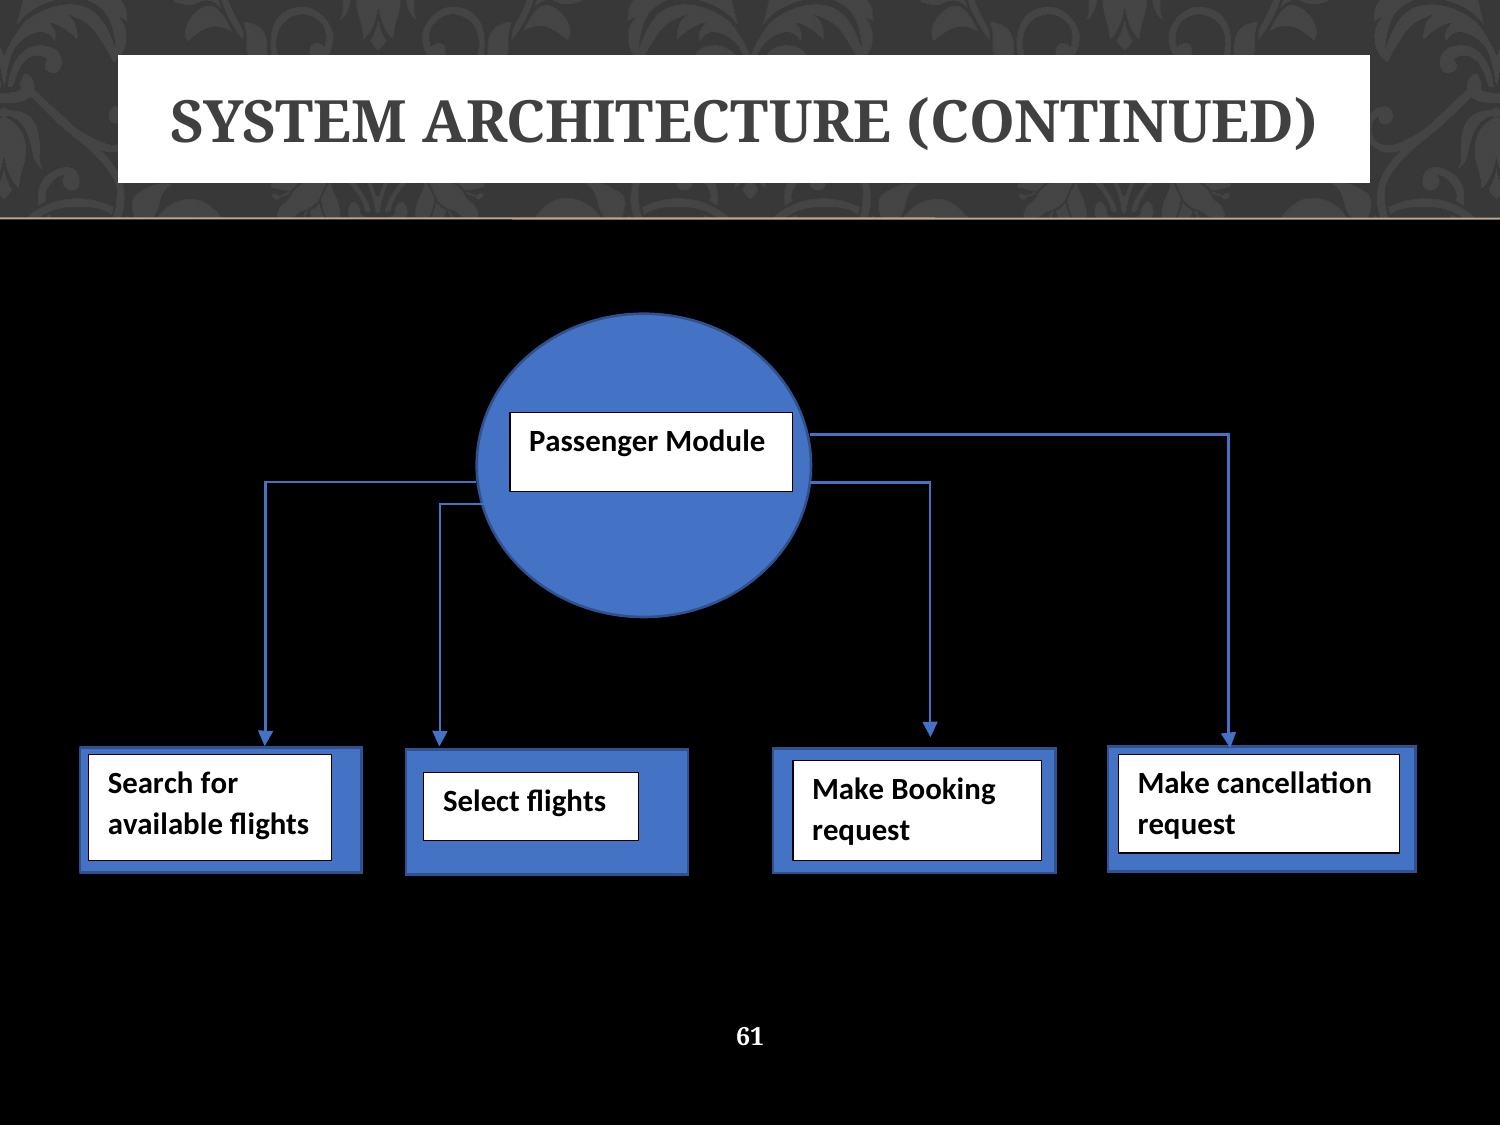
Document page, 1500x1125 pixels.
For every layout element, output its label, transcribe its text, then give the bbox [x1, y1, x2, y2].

slide_number 61 [662, 1012, 838, 1063]
title SYSTEM ARCHITECTURE (CONTINUED) [118, 55, 1370, 183]
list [79, 295, 1421, 969]
